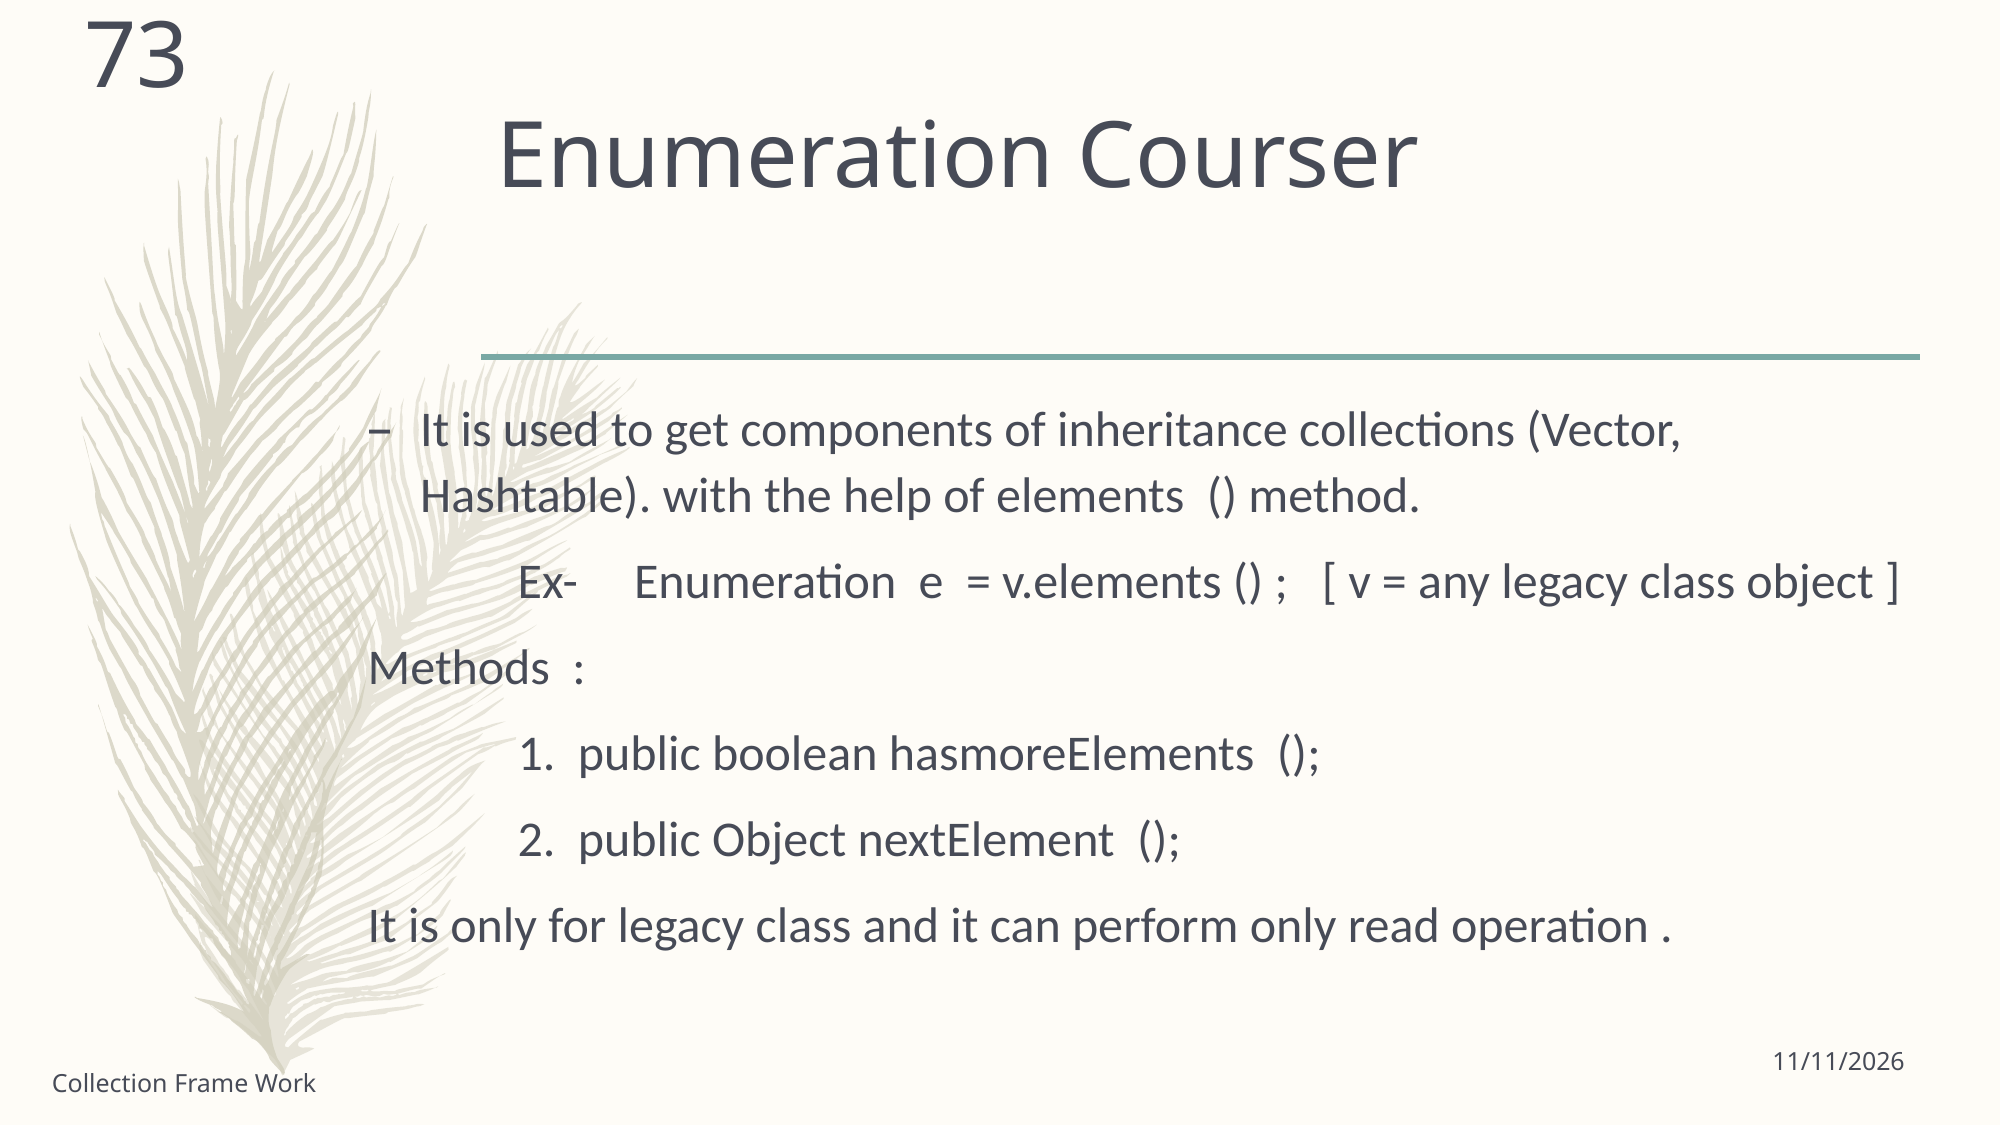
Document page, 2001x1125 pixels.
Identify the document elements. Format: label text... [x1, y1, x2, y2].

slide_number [1470, 1032, 1920, 1093]
list It is used to get components of inheritance collections (Vector, Hashtable). with the help of elements () method. Ex- Enumeration e = v.elements () ; [ v = any legacy class object ] Methods : 1. public boolean hasmoreElements (); 2. public Object nextElement (); It is only for legacy class and it can perform only read operation . [352, 381, 1920, 999]
title Enumeration Courser [481, 93, 1920, 350]
footer Collection Frame Work [36, 1052, 406, 1113]
slide_number 73 [23, 29, 205, 129]
